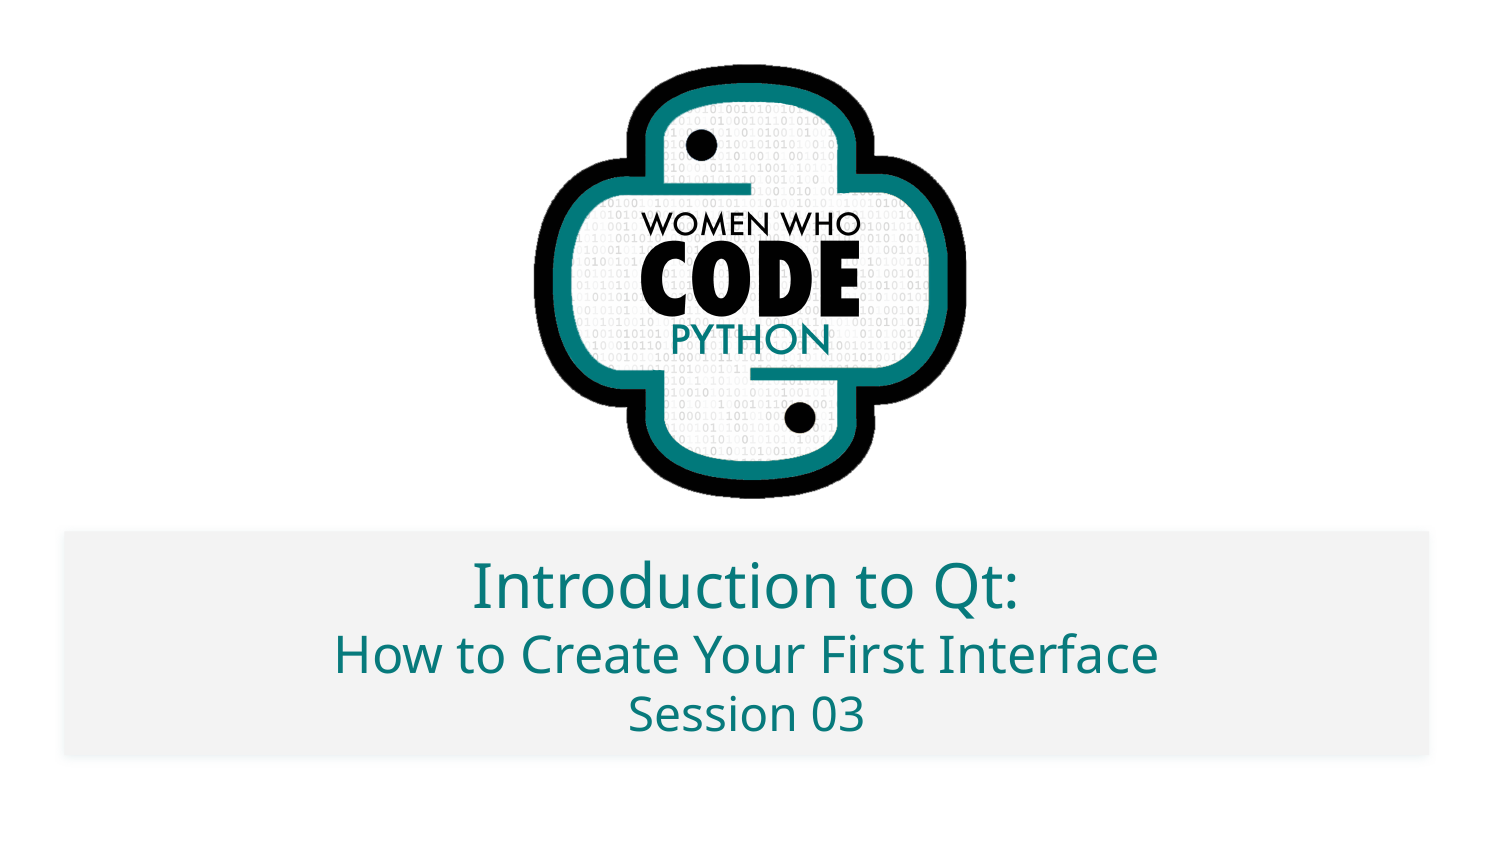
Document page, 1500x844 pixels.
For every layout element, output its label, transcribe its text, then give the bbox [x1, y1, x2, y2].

picture [511, 44, 989, 520]
text_box Introduction to Qt: How to Create Your First Interface Session 03 [64, 531, 1430, 756]
